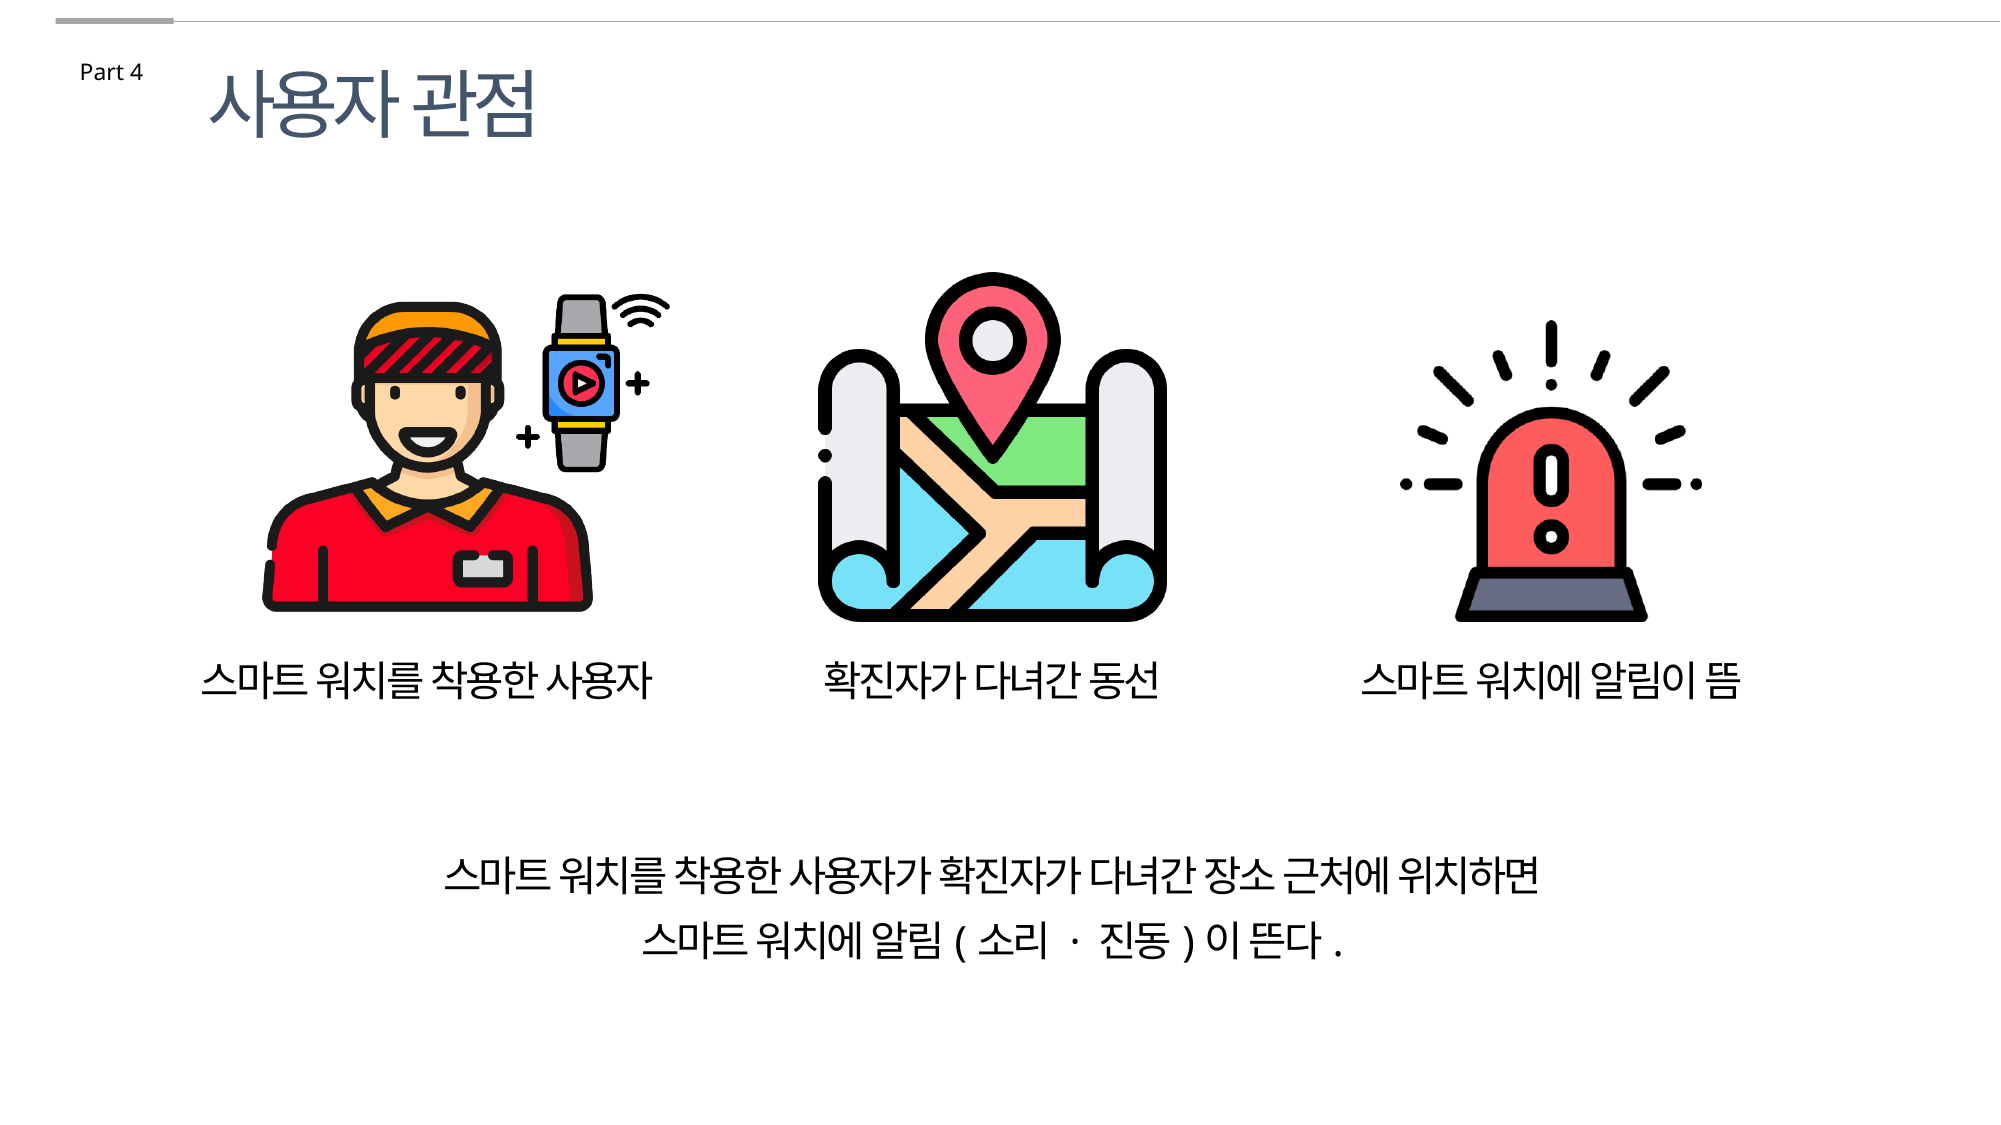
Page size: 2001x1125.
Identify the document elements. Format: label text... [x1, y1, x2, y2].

picture [1400, 320, 1702, 622]
picture [818, 272, 1167, 622]
text_box Part 4 [64, 50, 159, 93]
text_box 확진자가 다녀간 동선 [744, 647, 1241, 712]
picture [262, 288, 676, 622]
text_box [54, 17, 175, 25]
text_box 사용자 관점 [192, 50, 557, 155]
text_box 스마트 워치에 알림이 뜸 [1303, 647, 1800, 712]
text_box 스마트 워치를 착용한 사용자 [179, 647, 676, 712]
text_box 스마트 워치를 착용한 사용자가 확진자가 다녀간 장소 근처에 위치하면 스마트 워치에 알림(소리 · 진동)이 뜬다. [285, 827, 1700, 972]
